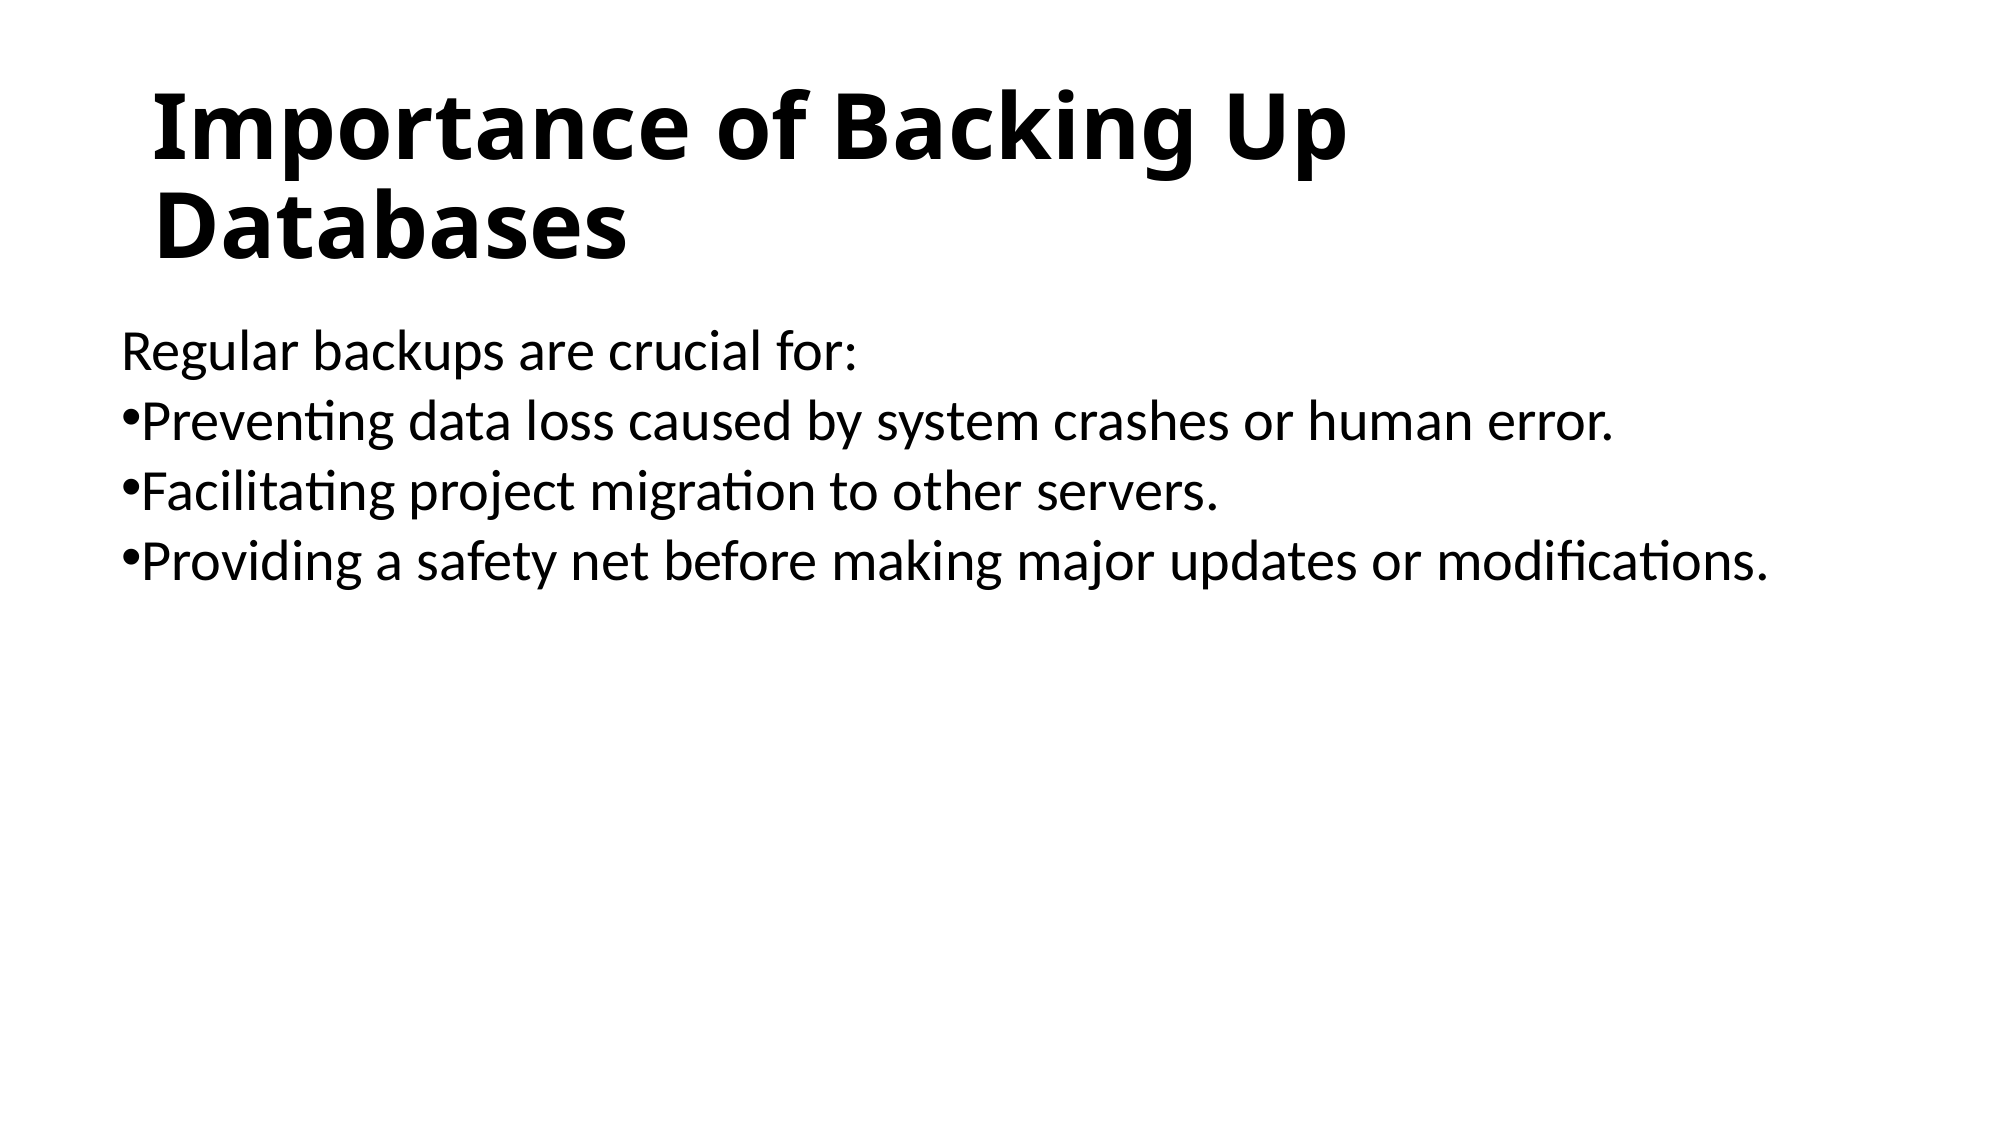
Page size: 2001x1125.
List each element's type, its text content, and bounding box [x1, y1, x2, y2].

title Importance of Backing Up Databases [137, 125, 1863, 343]
text_box Regular backups are crucial for: Preventing data loss caused by system crashes or human error. Facilitating project migration to other servers. Providing a safety net before making major updates or modifications. [106, 304, 1808, 600]
